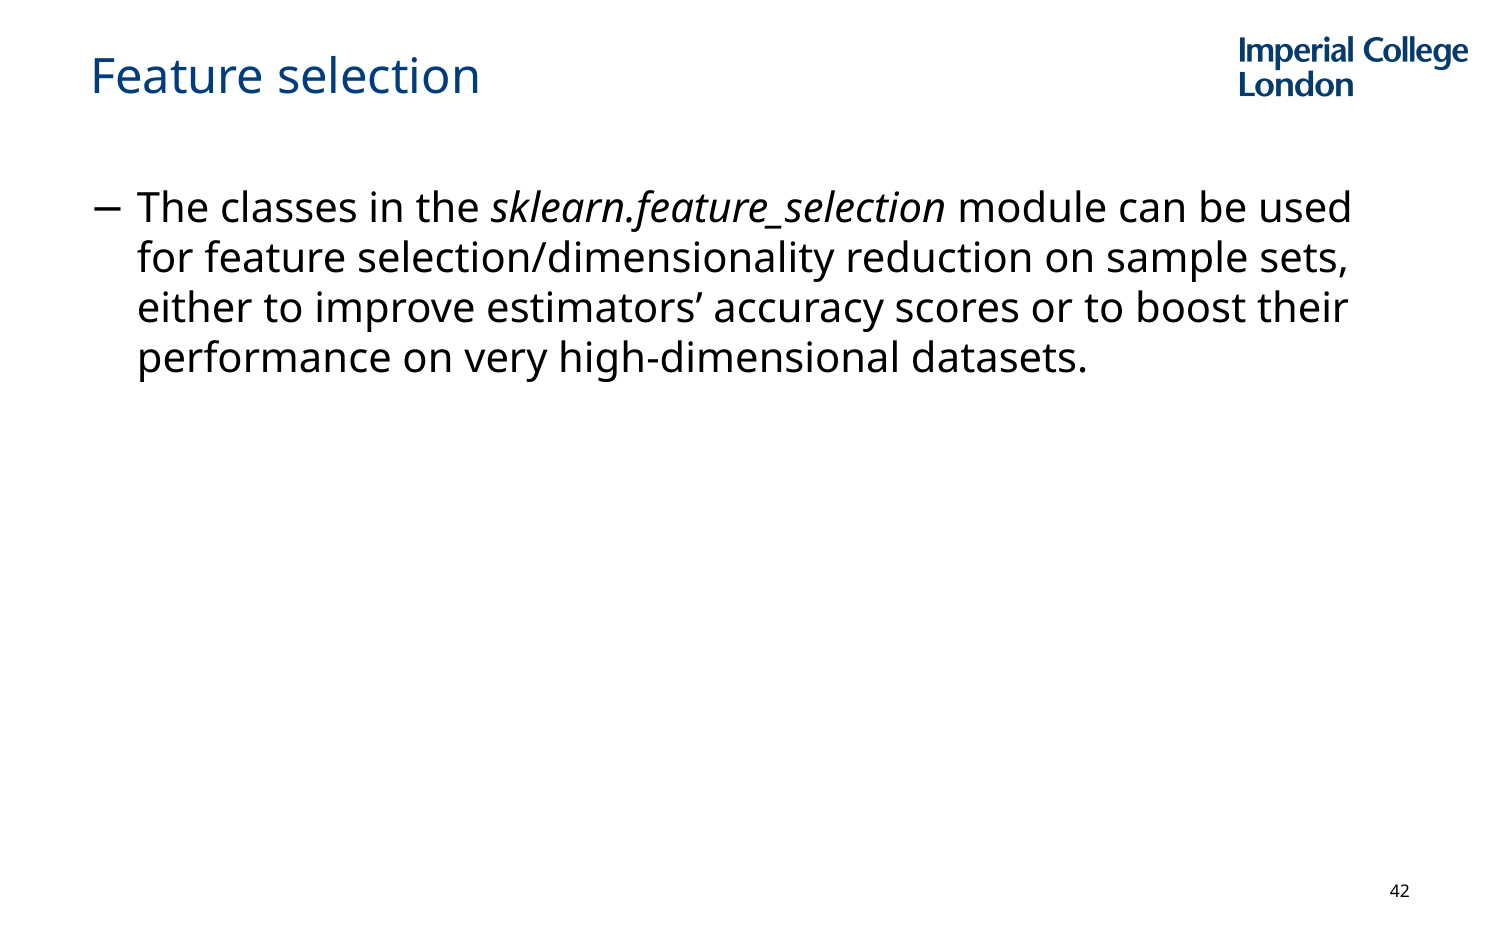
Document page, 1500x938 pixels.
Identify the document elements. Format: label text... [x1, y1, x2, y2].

list The classes in the sklearn.feature_selection module can be used for feature selection/dimensionality reduction on sample sets, either to improve estimators’ accuracy scores or to boost their performance on very high-dimensional datasets. [75, 173, 1425, 853]
slide_number 42 [1074, 872, 1426, 920]
title Feature selection [75, 0, 1425, 153]
picture [1425, 18, 1486, 114]
